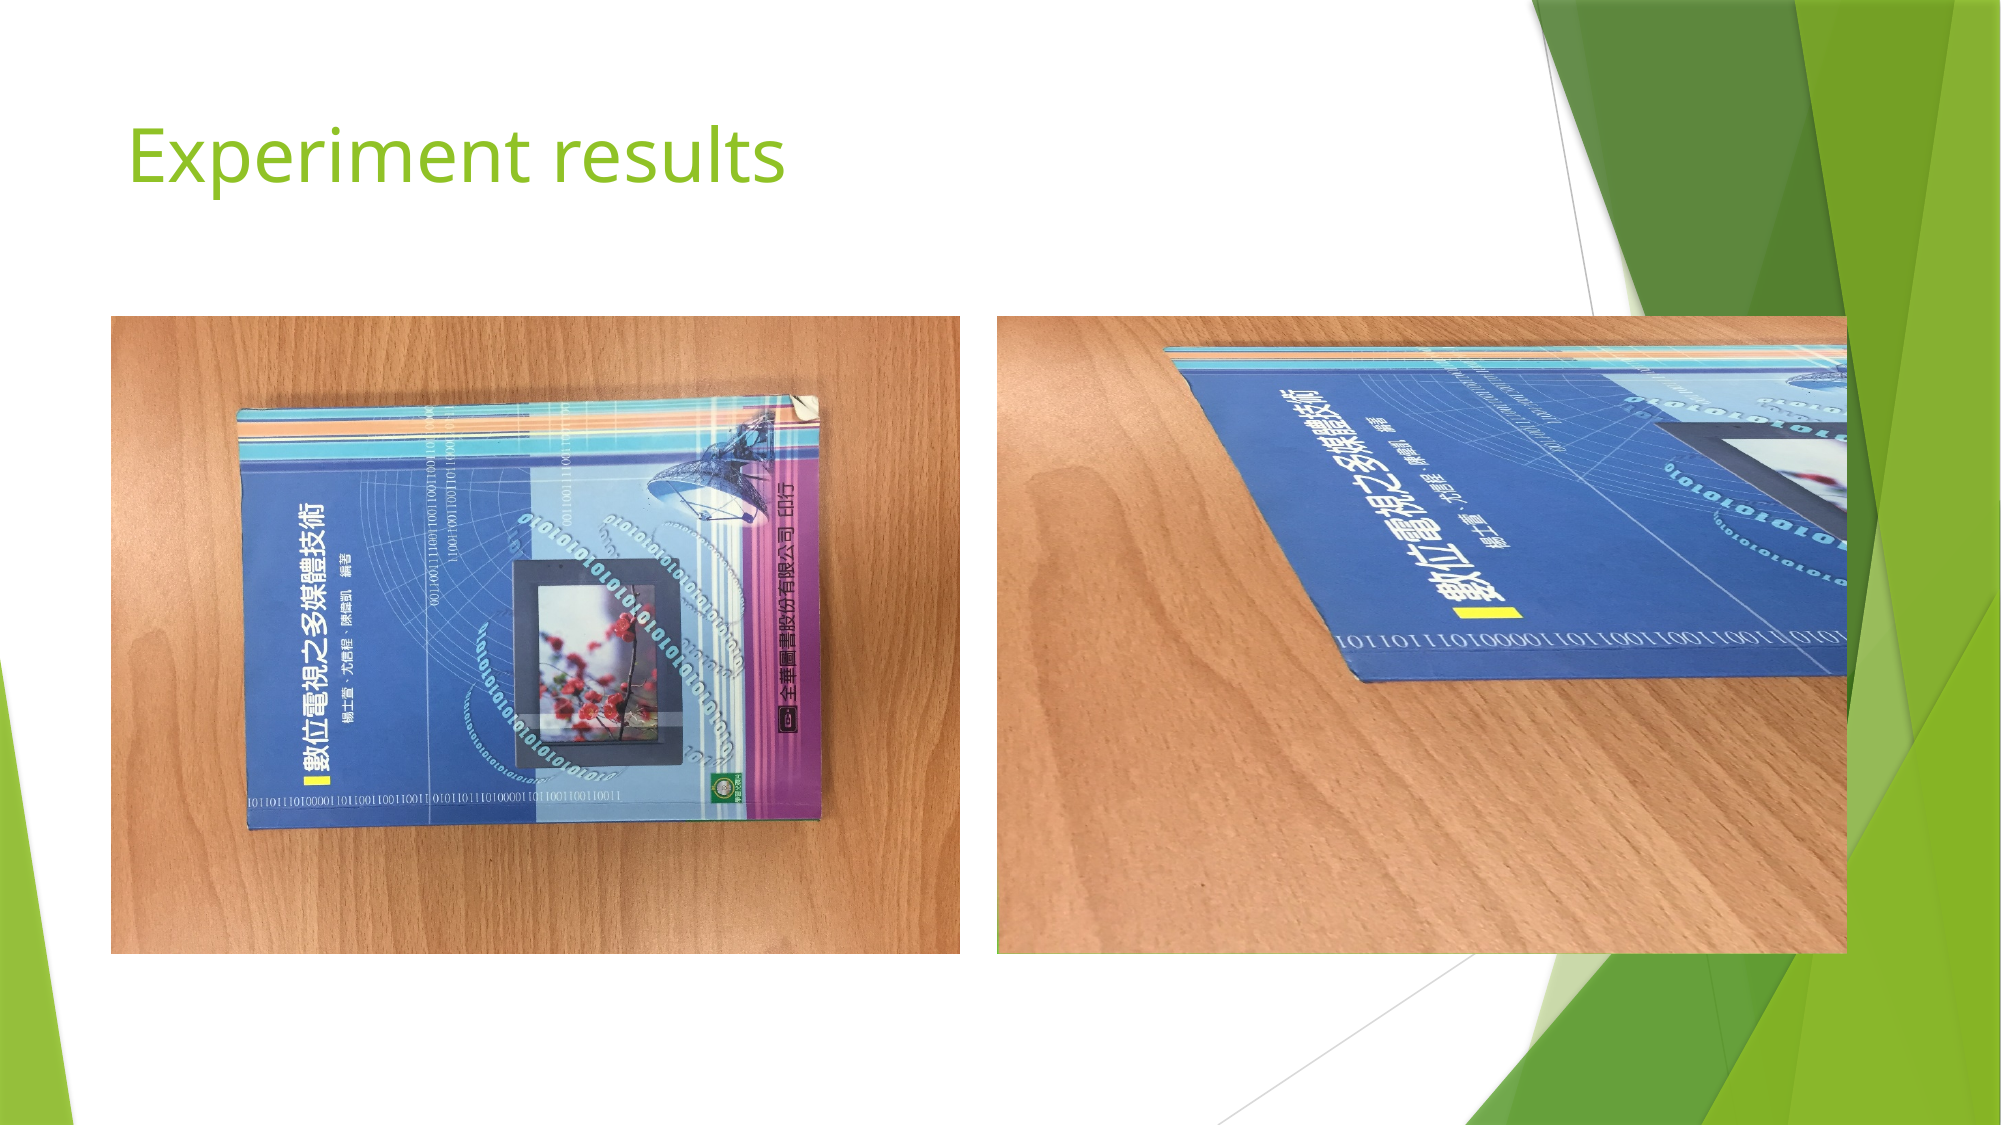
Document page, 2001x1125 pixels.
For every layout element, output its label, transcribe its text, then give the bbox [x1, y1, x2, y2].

title Experiment results [111, 99, 1522, 317]
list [996, 316, 1847, 954]
picture [110, 316, 961, 954]
